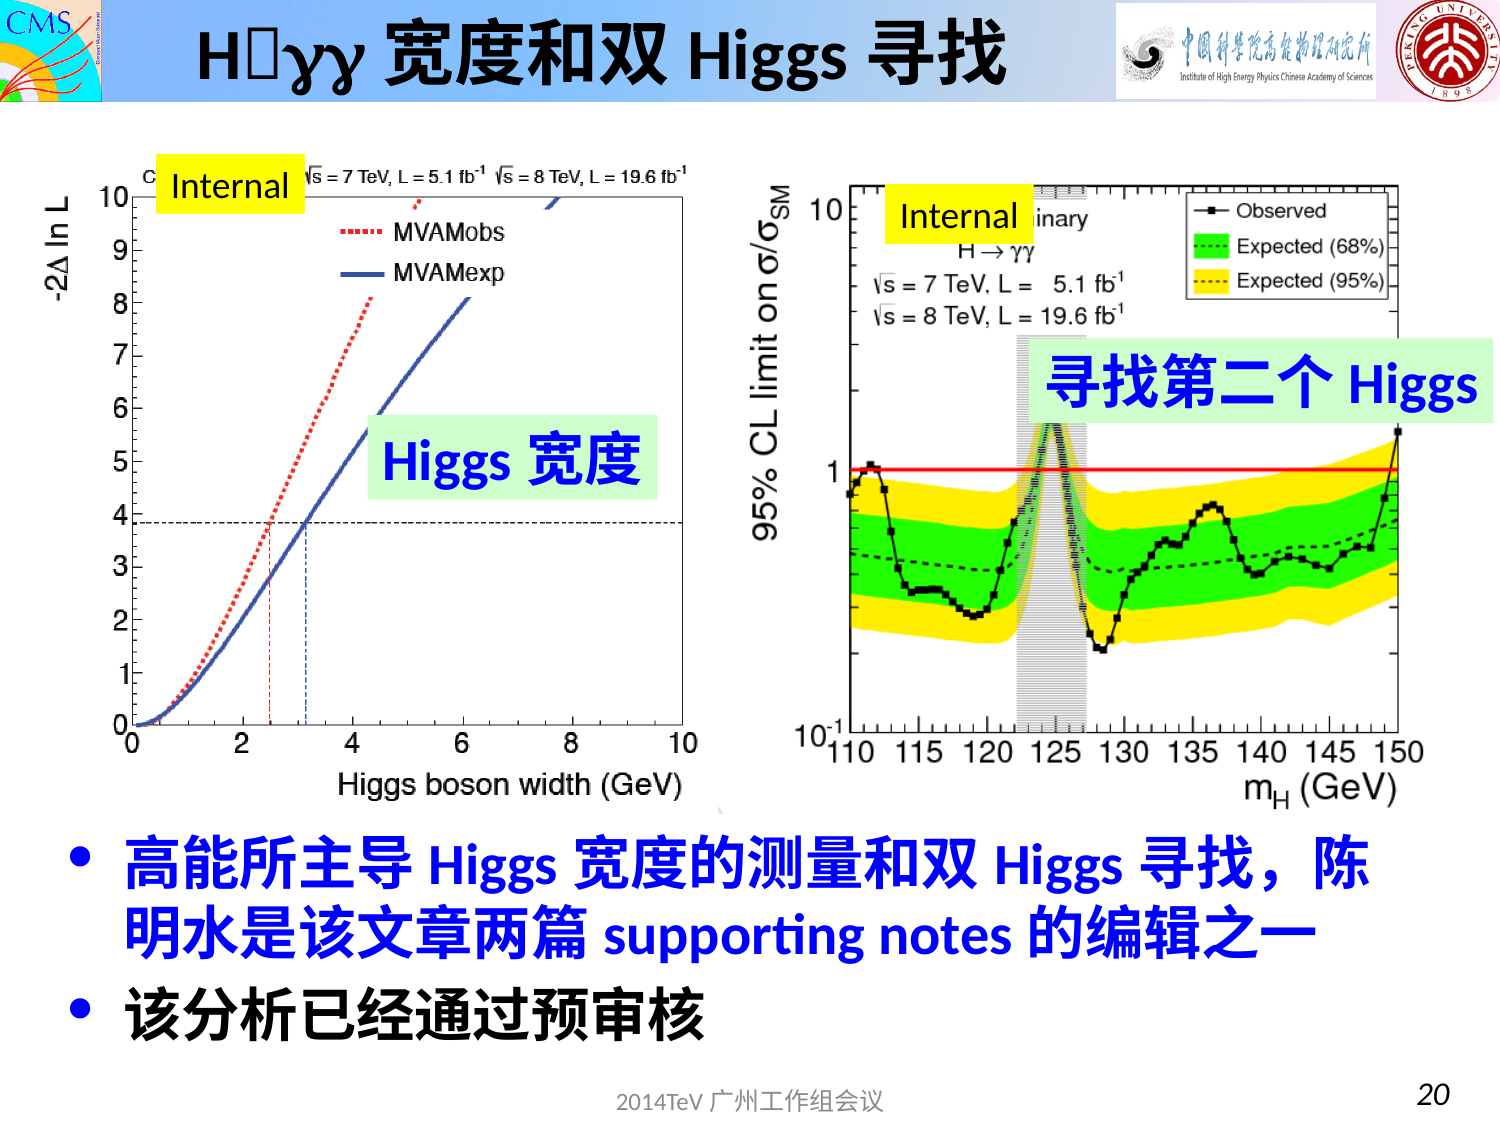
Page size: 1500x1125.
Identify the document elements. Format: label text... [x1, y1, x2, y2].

list 高能所主导Higgs宽度的测量和双Higgs寻找，陈明水是该文章两篇supporting notes的编辑之一 该分析已经通过预审核 [52, 823, 1433, 1078]
title Hgg宽度和双Higgs寻找 [100, 0, 1105, 102]
footer 2014TeV广州工作组会议 [512, 1082, 988, 1118]
picture [30, 153, 1433, 819]
picture [1105, 0, 1500, 102]
text_box 寻找第二个Higgs [1439, 338, 1494, 423]
picture [0, 0, 100, 102]
slide_number 20 [1385, 1070, 1481, 1115]
